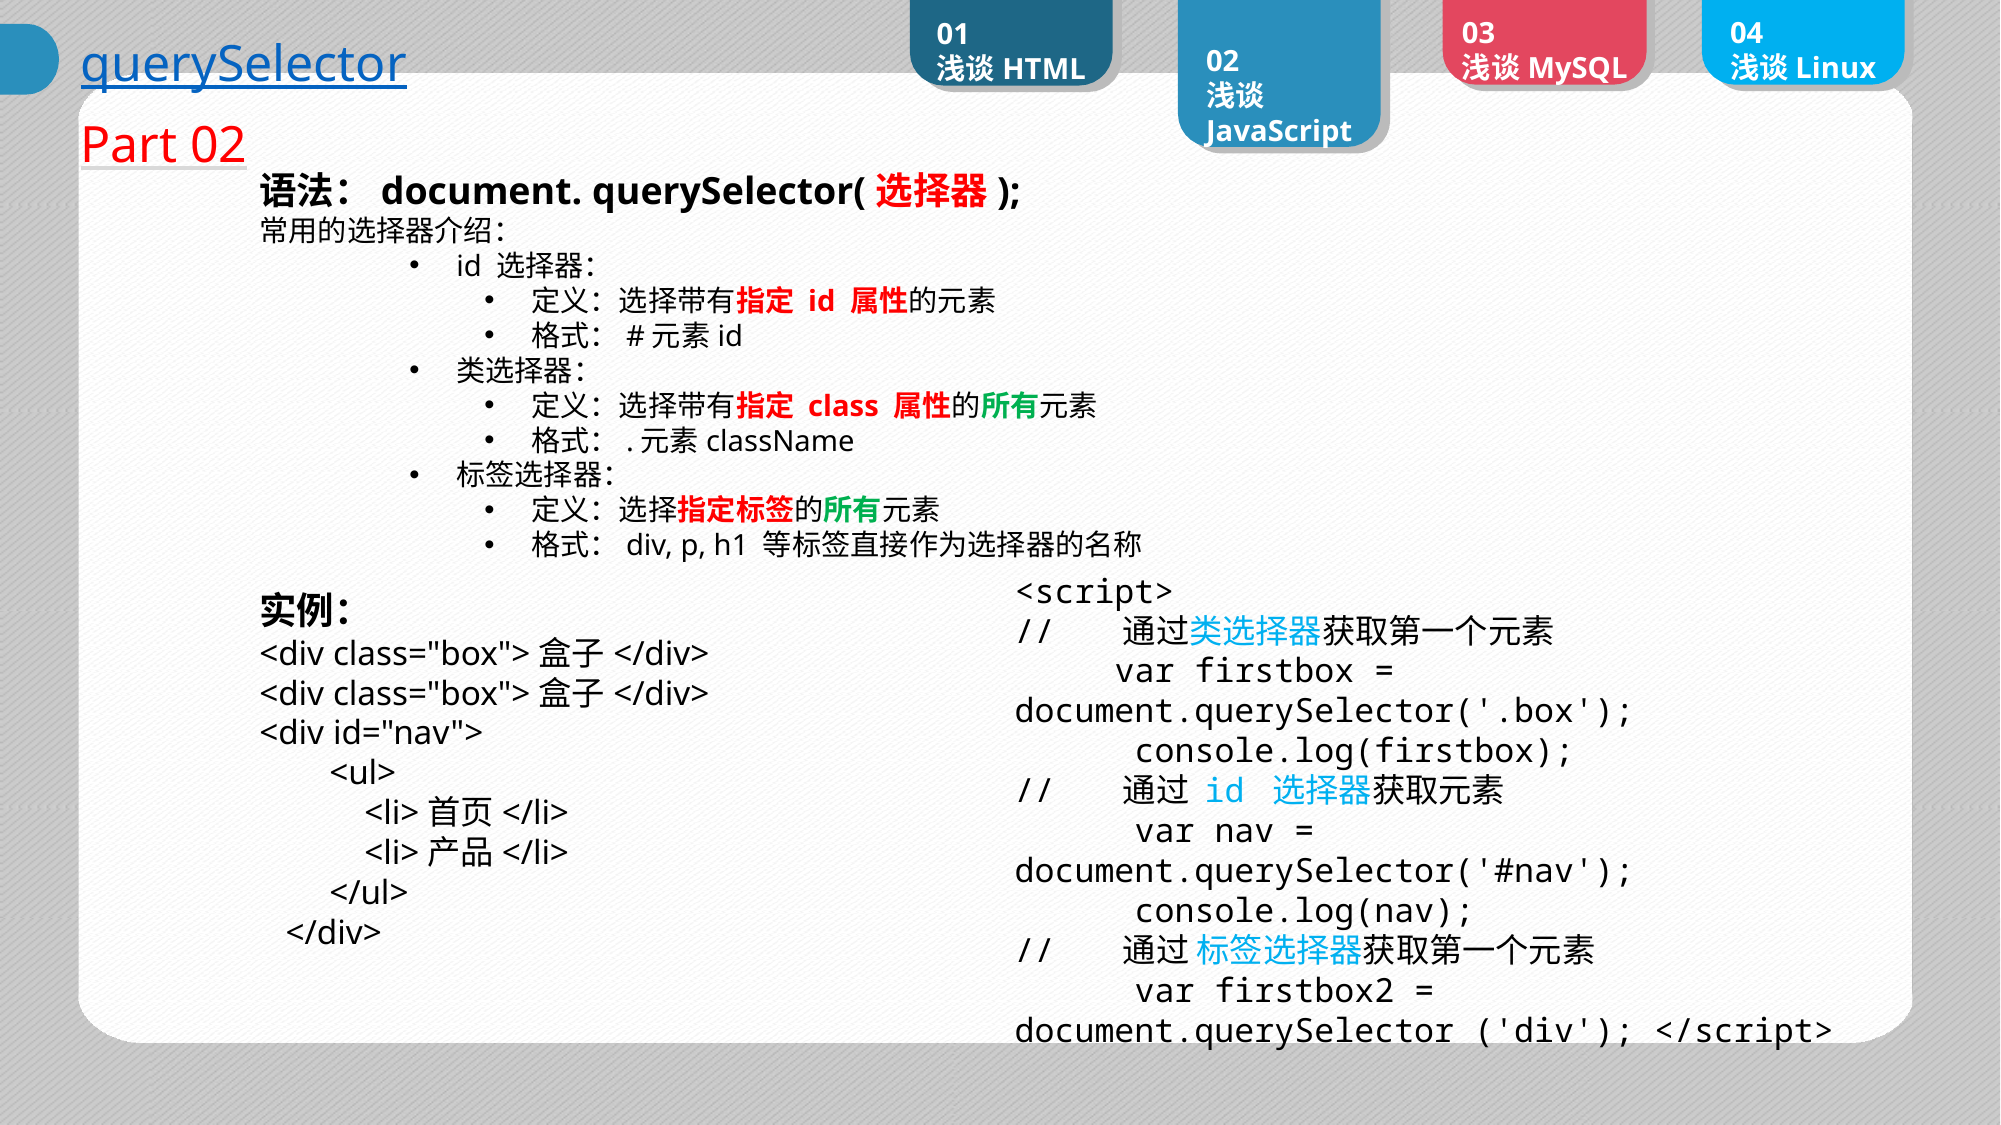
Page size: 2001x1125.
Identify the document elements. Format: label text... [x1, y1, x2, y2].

text_box 04 浅谈Linux [1701, 0, 1905, 85]
text_box [1721, 0, 1914, 92]
text_box [0, 23, 9, 95]
text_box [1198, 0, 1391, 154]
text_box 01 浅谈HTML [909, 0, 1113, 86]
text_box <script> // 通过类选择器获取第一个元素 var firstbox = document.querySelector('.box'); console.log(firstbox); // 通过 id 选择器获取元素 var nav = document.querySelector('#nav'); console.log(nav); // 通过 标签选择器获取第一个元素 var firstbox2 = document.querySelector ('div'); </script> [999, 562, 1900, 1057]
text_box [1460, 0, 1655, 92]
text_box 02 浅谈JavaScript [1177, 0, 1381, 147]
text_box 语法：document. querySelector(选择器); 常用的选择器介绍： id 选择器： 定义：选择带有指定 id 属性的元素 格式：#元素id 类选择器： 定义：选择带有指定 class 属性的所有元素 格式：.元素className 标签选择器： 定义：选择指定标签的所有元素 格式：div, p, h1 等标签直接作为选择器的名称 [244, 159, 1797, 569]
text_box 实例： <div class="box">盒子</div> <div class="box">盒子</div> <div id="nav"> <ul> <li>首页</li> <li>产品</li> </ul> </div> [244, 579, 931, 959]
text_box [929, 0, 1122, 93]
text_box querySelector Part 02 [9, 18, 720, 173]
text_box 03 浅谈MySQL [1442, 0, 1647, 85]
picture [0, 0, 2001, 1125]
